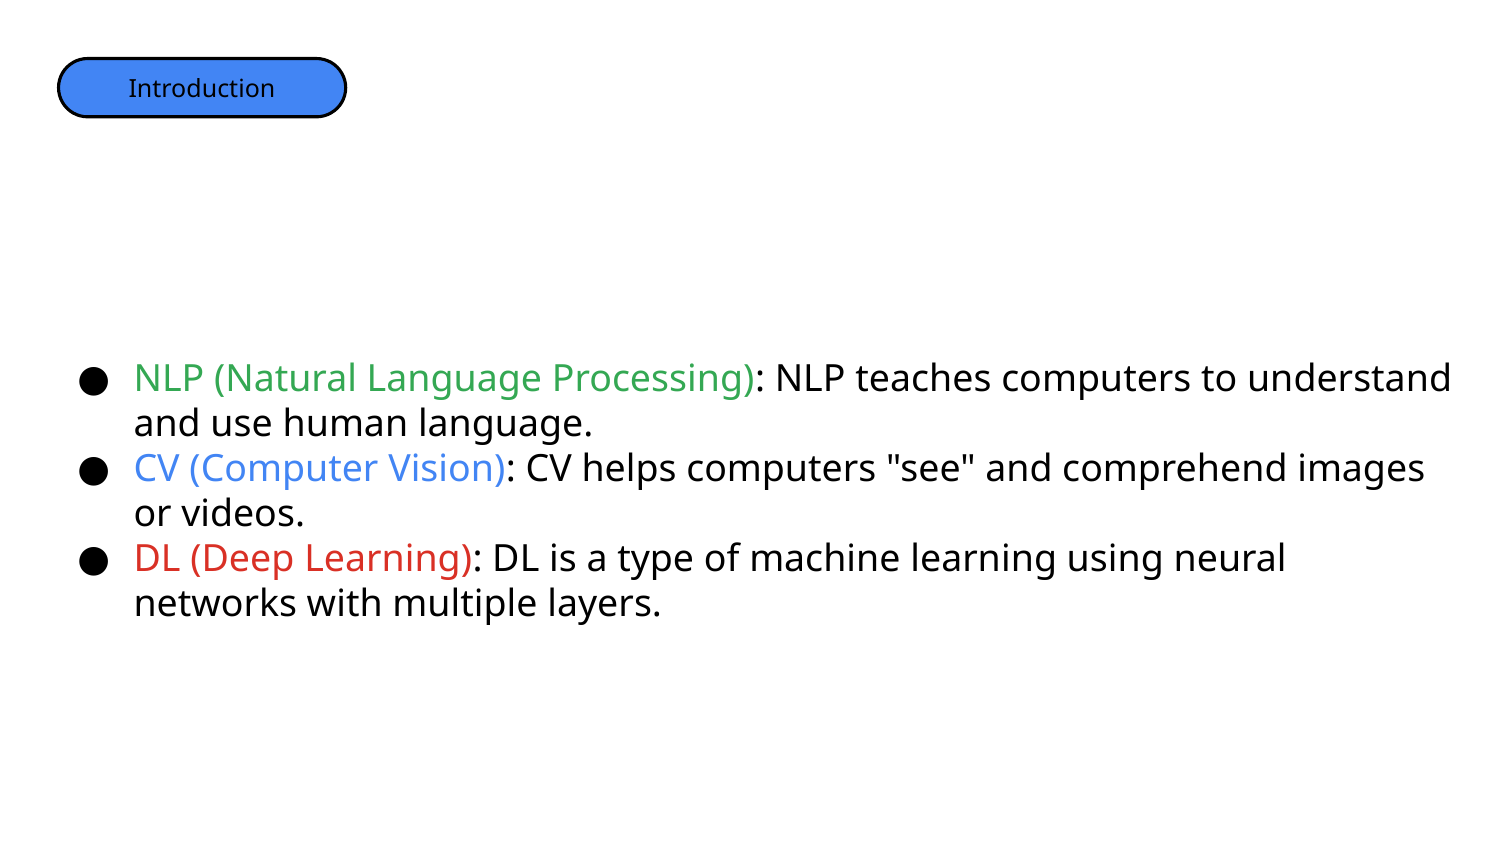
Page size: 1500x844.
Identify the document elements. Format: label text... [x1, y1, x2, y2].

text_box Introduction [58, 58, 346, 117]
text_box NLP (Natural Language Processing): NLP teaches computers to understand and use human language. CV (Computer Vision): CV helps computers "see" and comprehend images or videos. DL (Deep Learning): DL is a type of machine learning using neural networks with multiple layers. [58, 212, 1461, 766]
